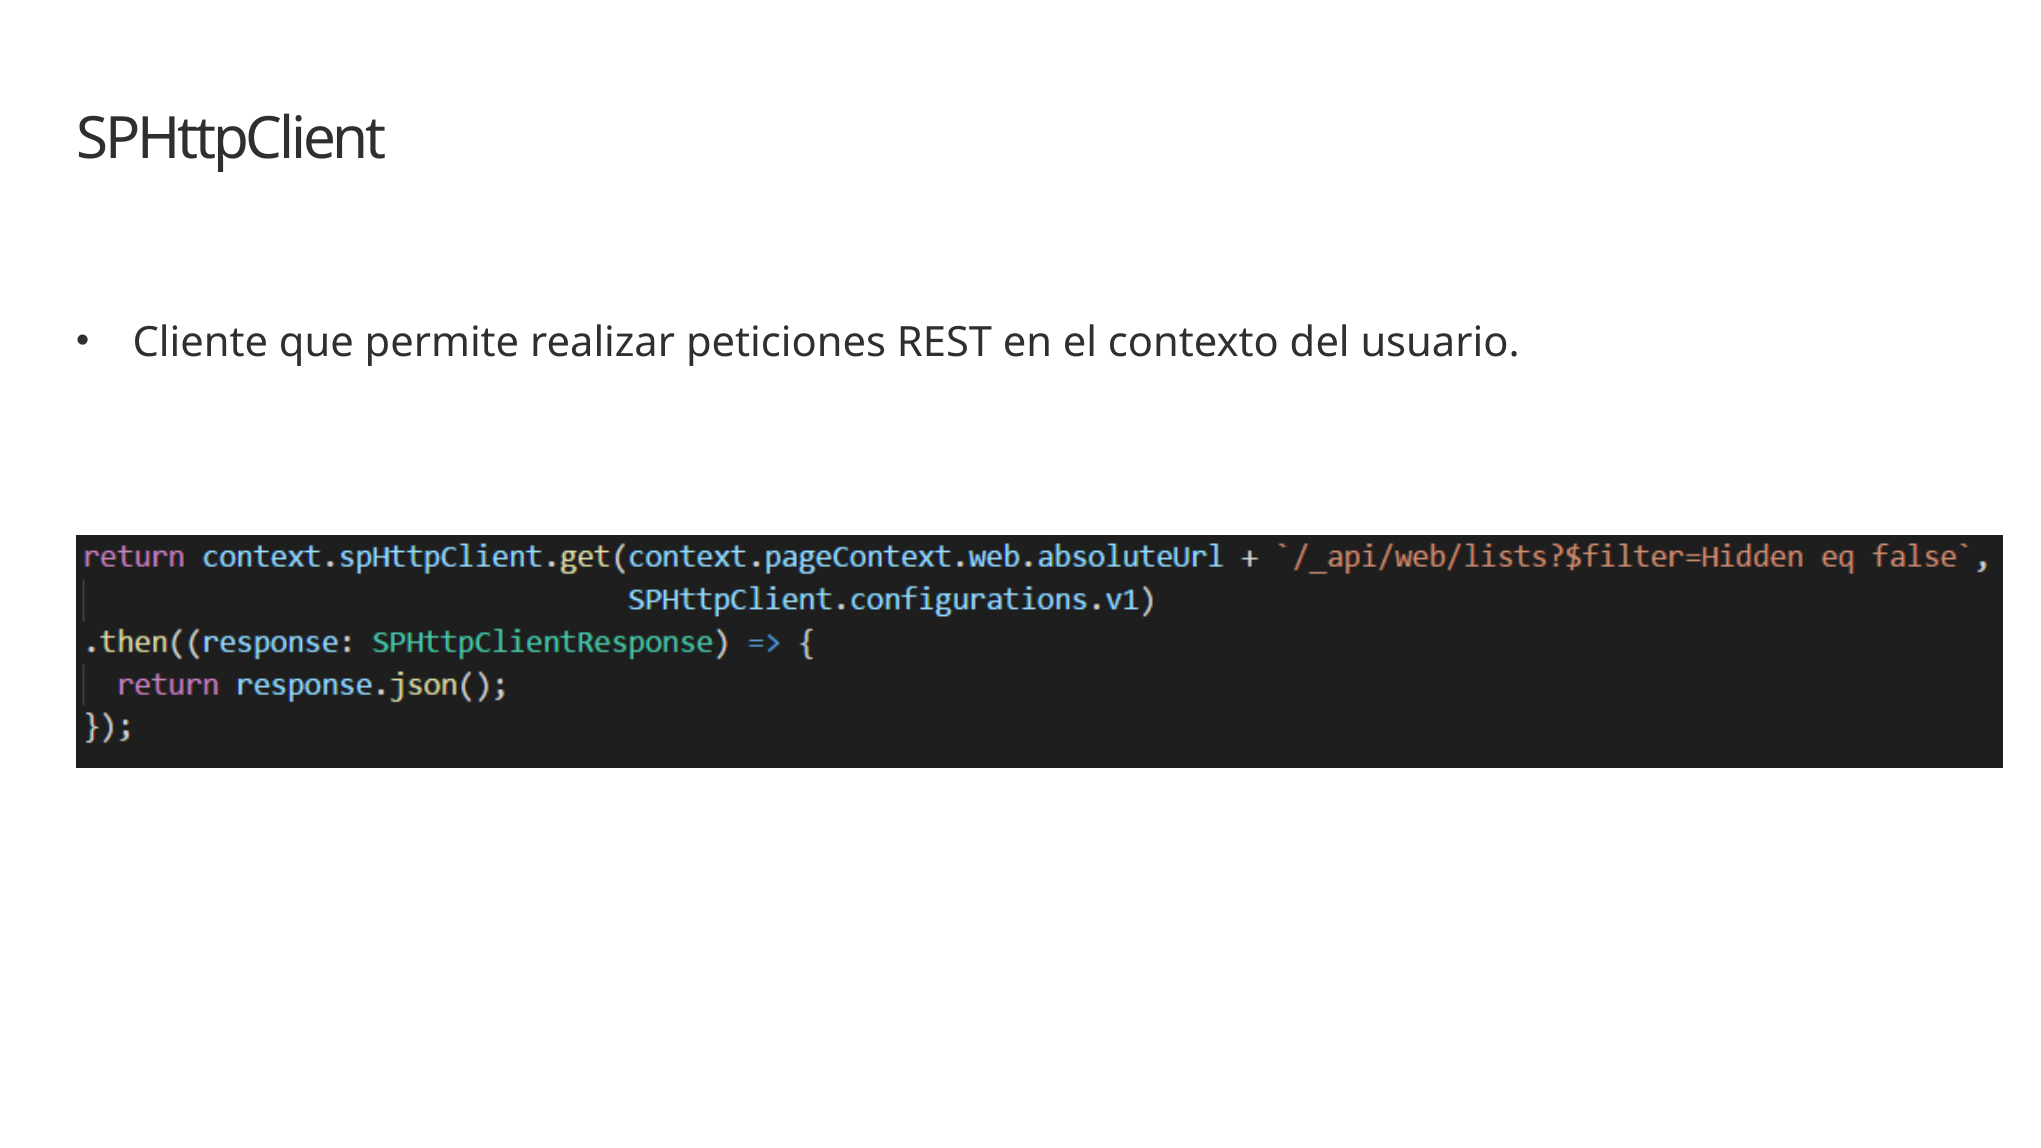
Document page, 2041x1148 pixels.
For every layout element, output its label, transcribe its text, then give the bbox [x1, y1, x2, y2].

title SPHttpClient [76, 103, 1969, 172]
picture [75, 535, 2003, 768]
list Cliente que permite realizar peticiones REST en el contexto del usuario. [76, 314, 1969, 366]
